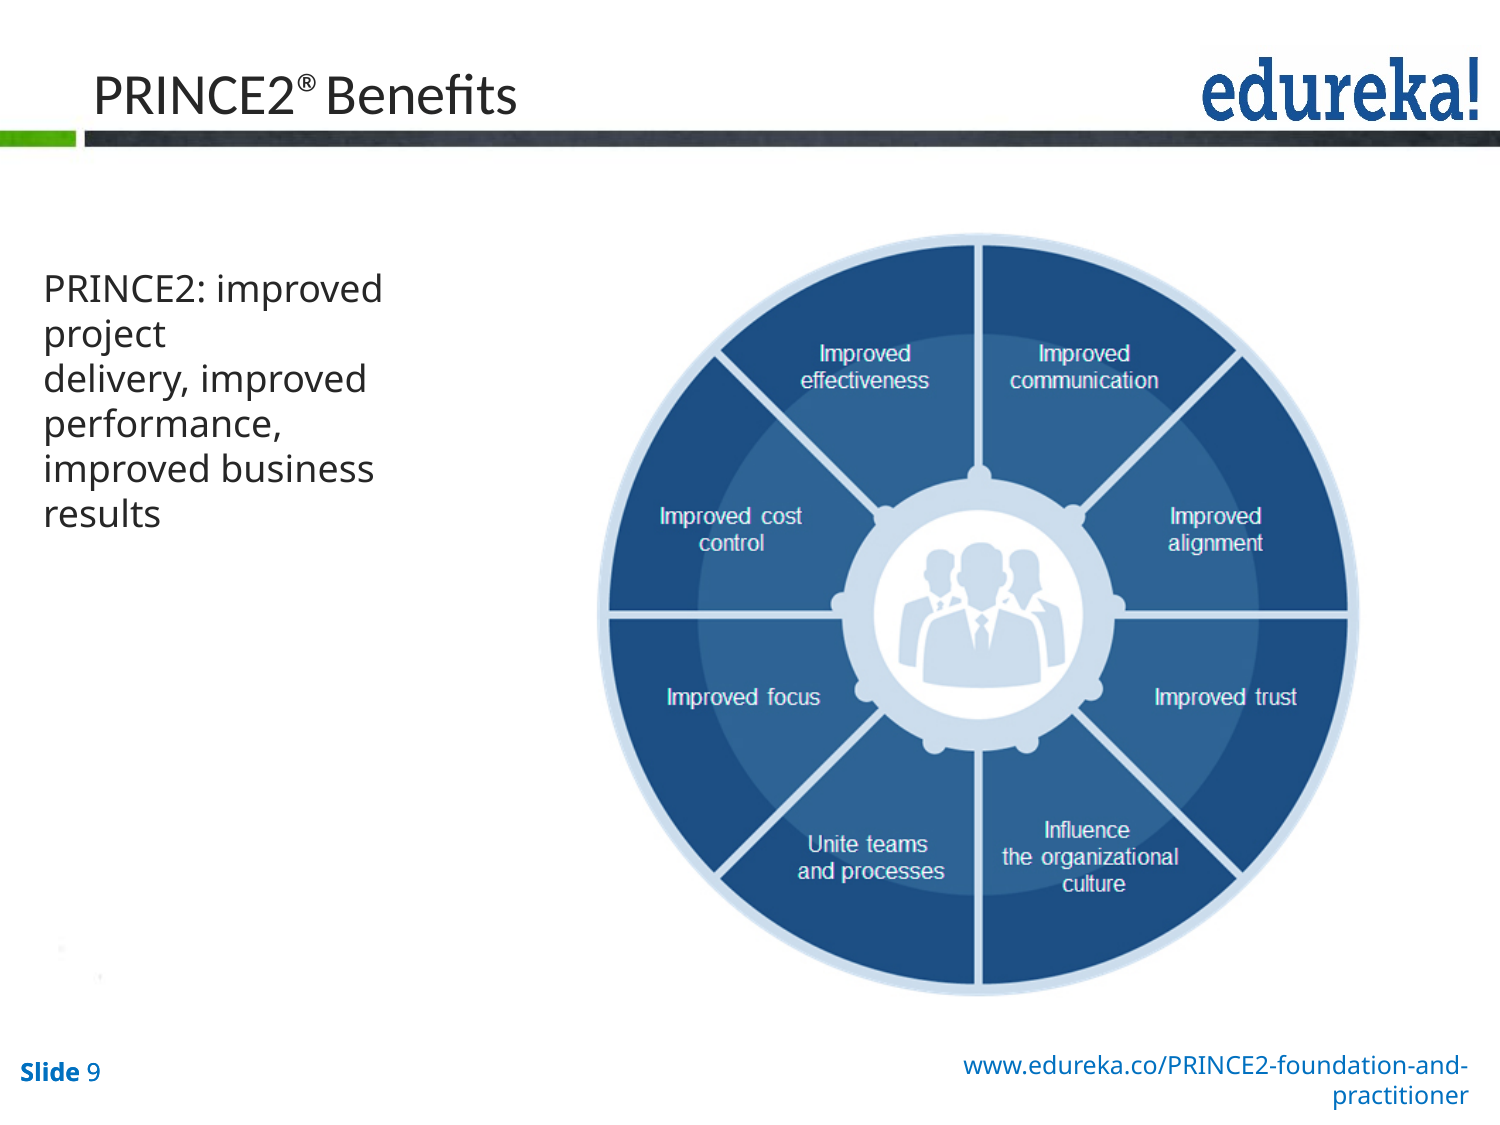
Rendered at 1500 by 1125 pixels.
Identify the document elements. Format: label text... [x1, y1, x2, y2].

text_box PRINCE2: improved project delivery, improved performance, improved business results [28, 257, 484, 543]
text_box [64, 71, 1248, 171]
picture [0, 0, 1500, 1125]
title PRINCE2®Benefits [78, 35, 1373, 149]
